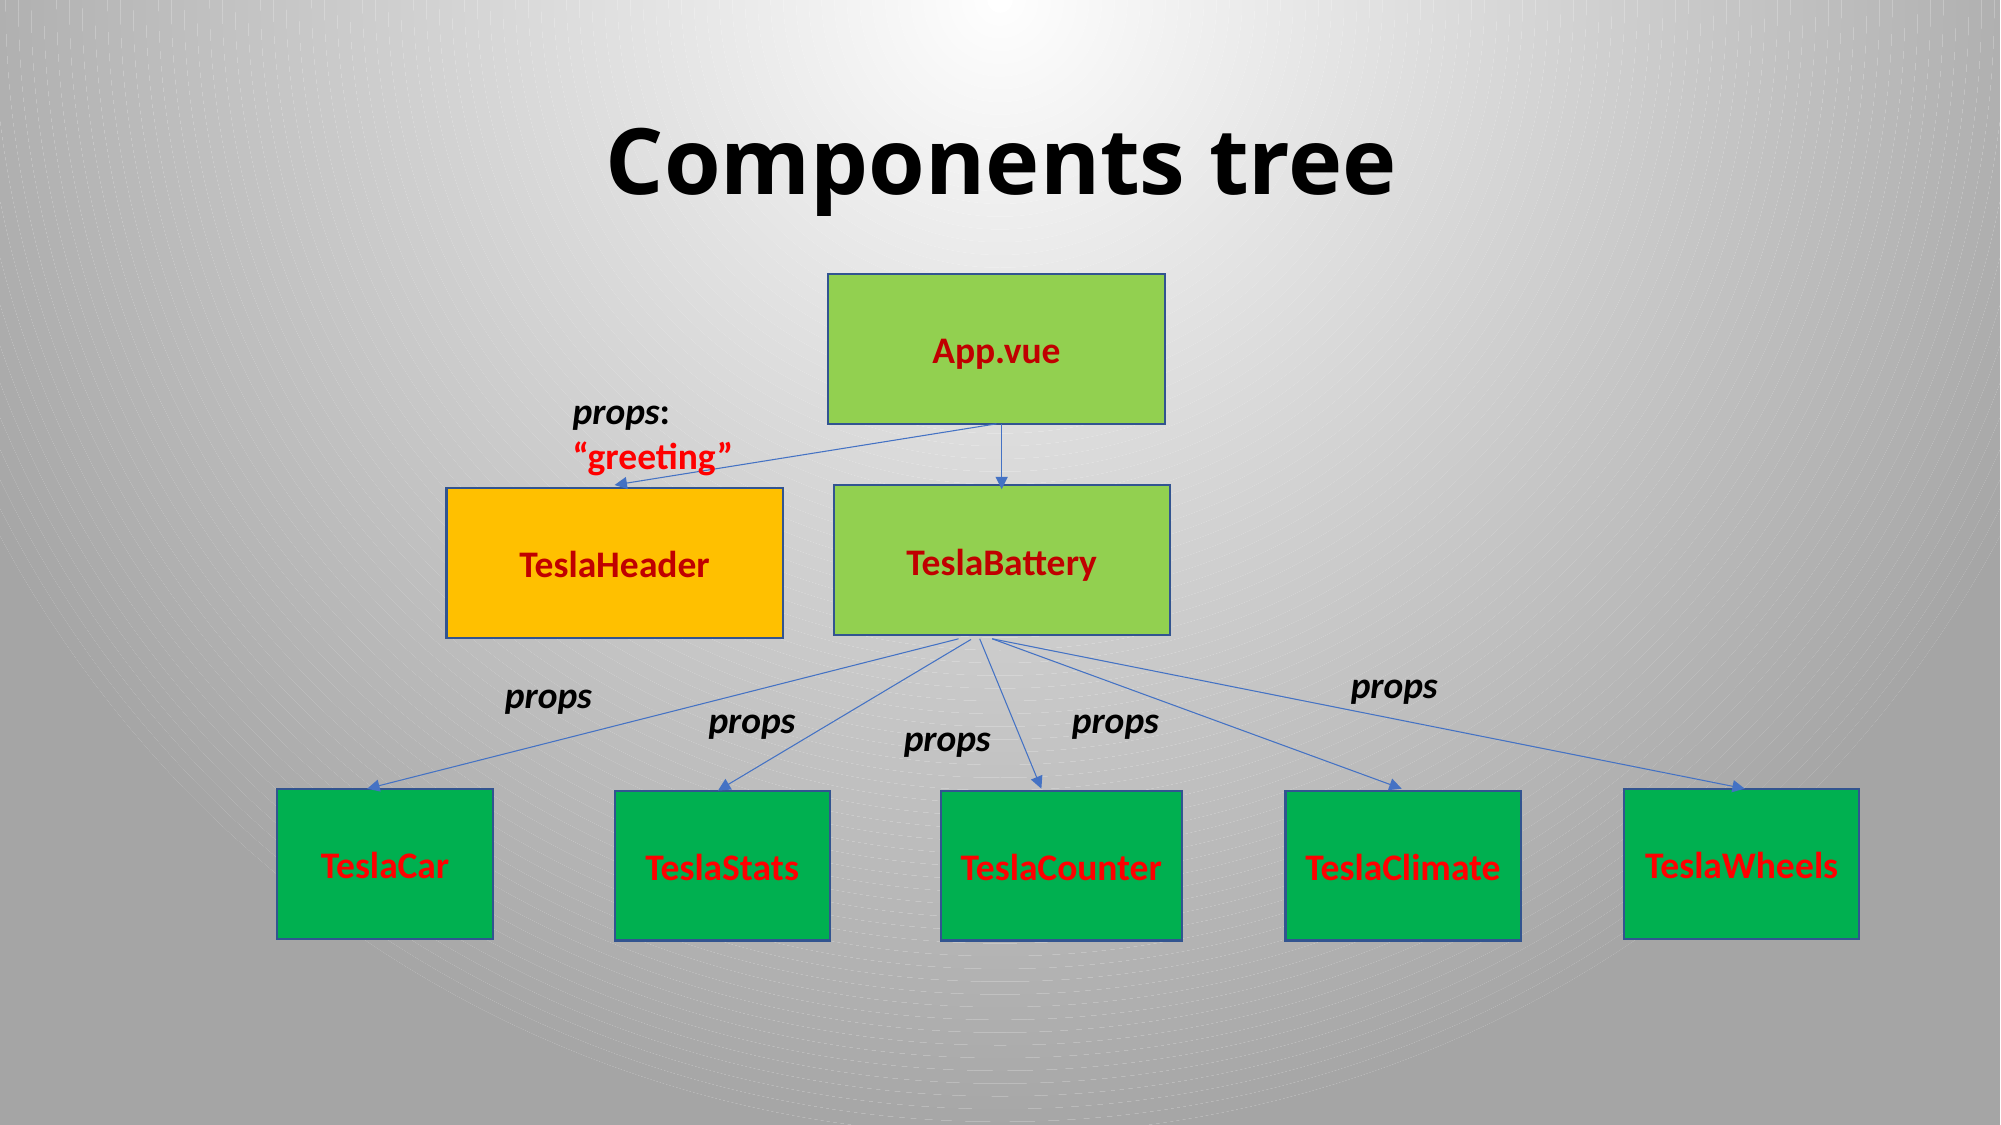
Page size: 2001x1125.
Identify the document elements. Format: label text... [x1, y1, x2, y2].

text_box TeslaCar [276, 788, 494, 940]
text_box props: “greeting” [557, 379, 763, 485]
text_box TeslaStats [614, 790, 831, 942]
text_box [717, 639, 972, 791]
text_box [1042, 638, 1402, 789]
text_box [979, 638, 1042, 789]
text_box TeslaHeader [445, 487, 784, 638]
text_box TeslaWheels [1623, 788, 1860, 940]
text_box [1402, 638, 1745, 789]
text_box props [972, 706, 979, 767]
text_box TeslaCounter [940, 790, 1183, 942]
text_box TeslaBattery [833, 484, 1171, 636]
text_box App.vue [827, 273, 1166, 425]
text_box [614, 423, 997, 485]
title Components tree [139, 56, 1865, 274]
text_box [367, 638, 959, 789]
text_box TeslaClimate [1284, 790, 1522, 942]
